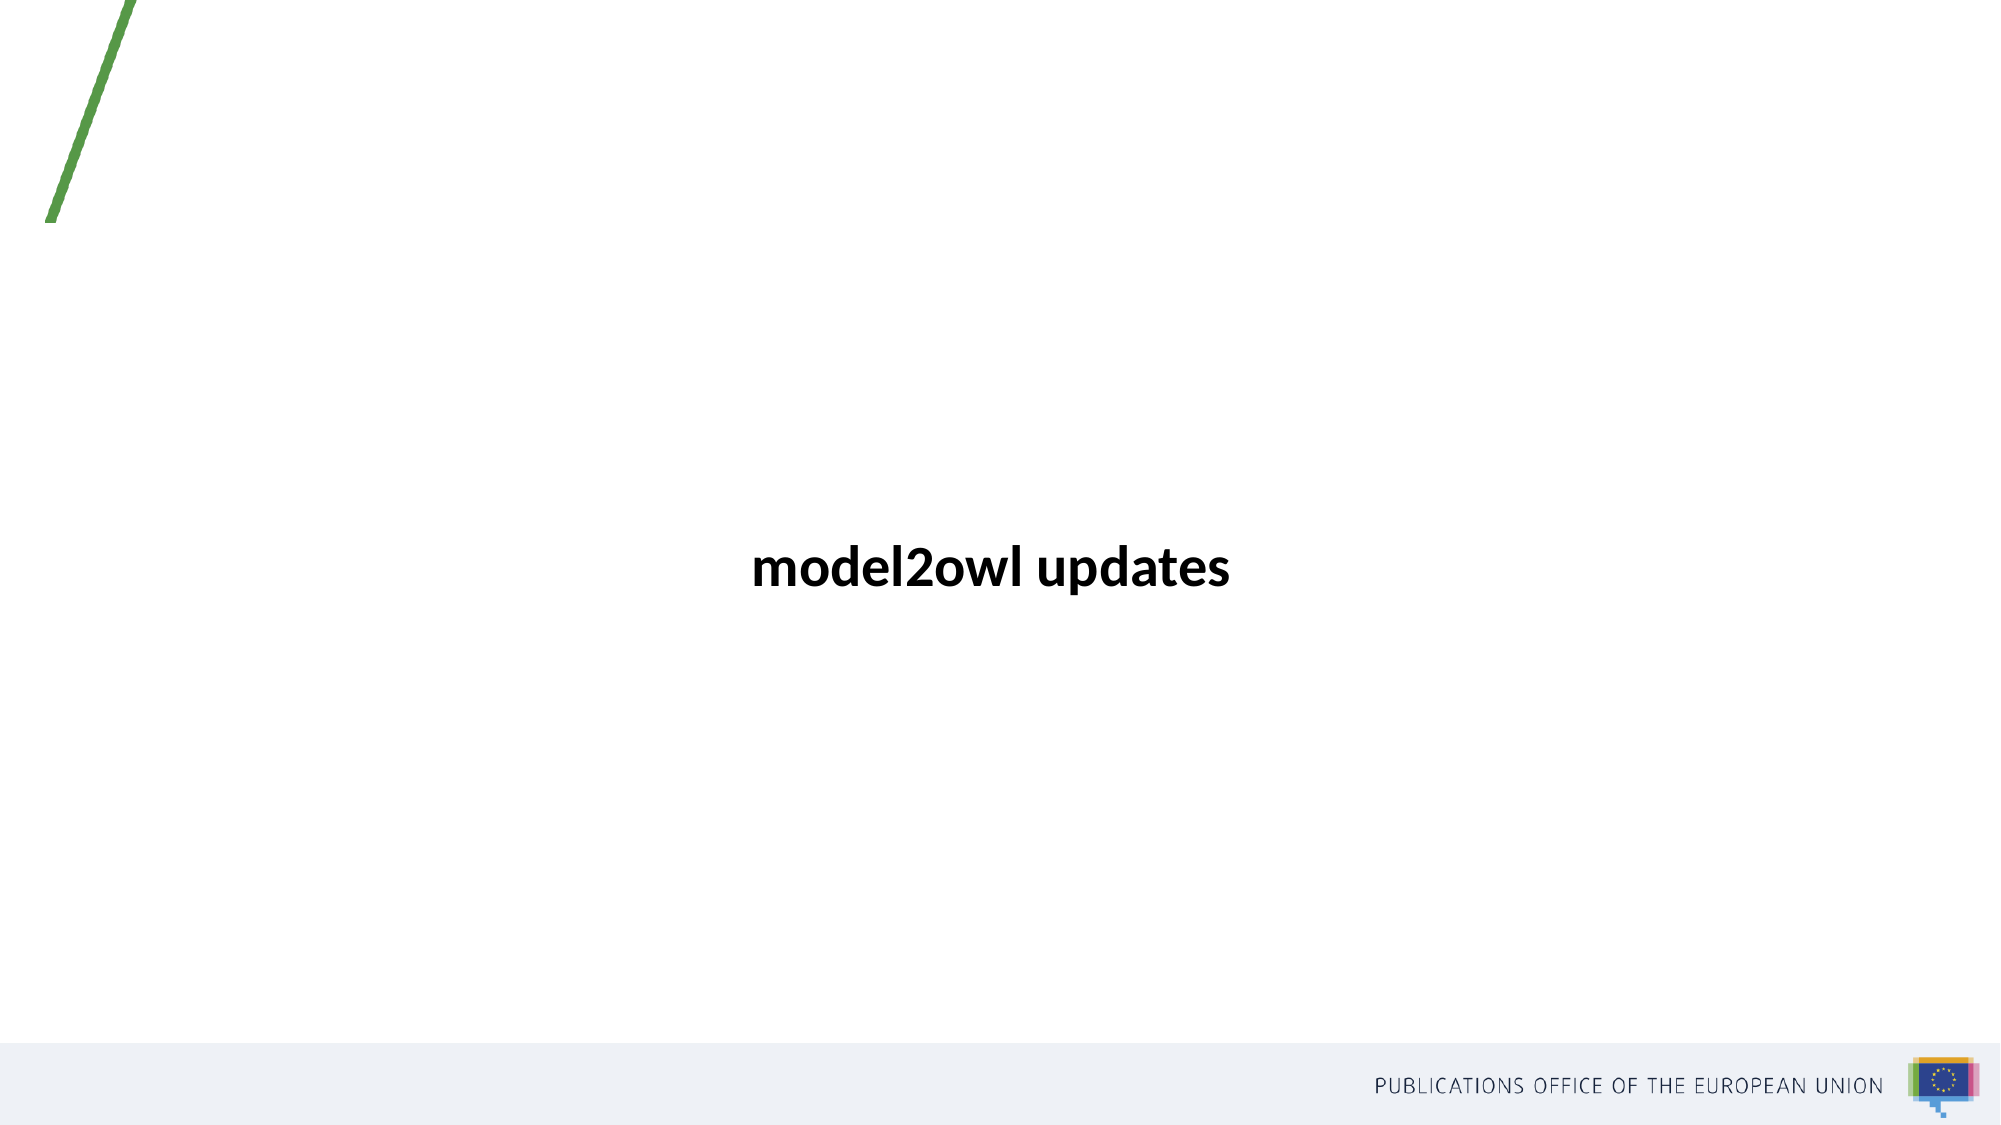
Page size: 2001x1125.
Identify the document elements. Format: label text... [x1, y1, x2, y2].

title model2owl updates [241, 367, 1742, 759]
picture [0, 0, 2001, 1125]
